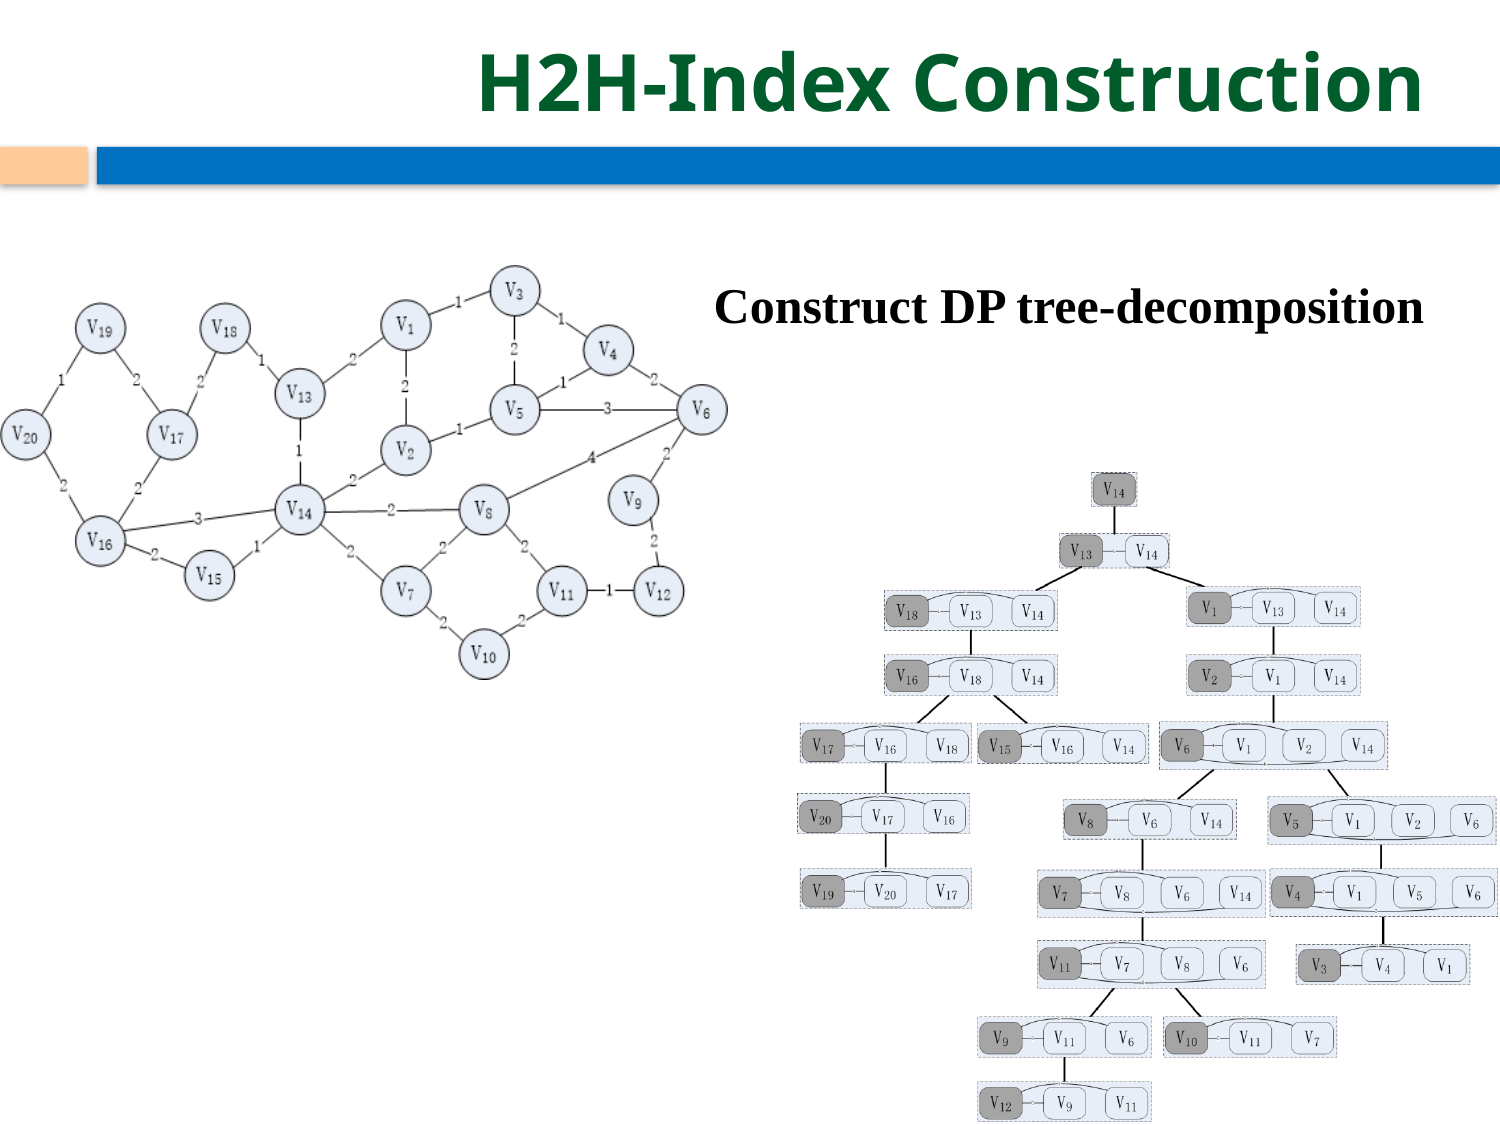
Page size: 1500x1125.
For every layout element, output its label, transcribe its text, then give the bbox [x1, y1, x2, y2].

picture [796, 472, 1498, 1123]
picture [0, 265, 728, 680]
title H2H-Index Construction [206, 46, 1442, 135]
text_box Construct DP tree-decomposition [729, 265, 1440, 341]
